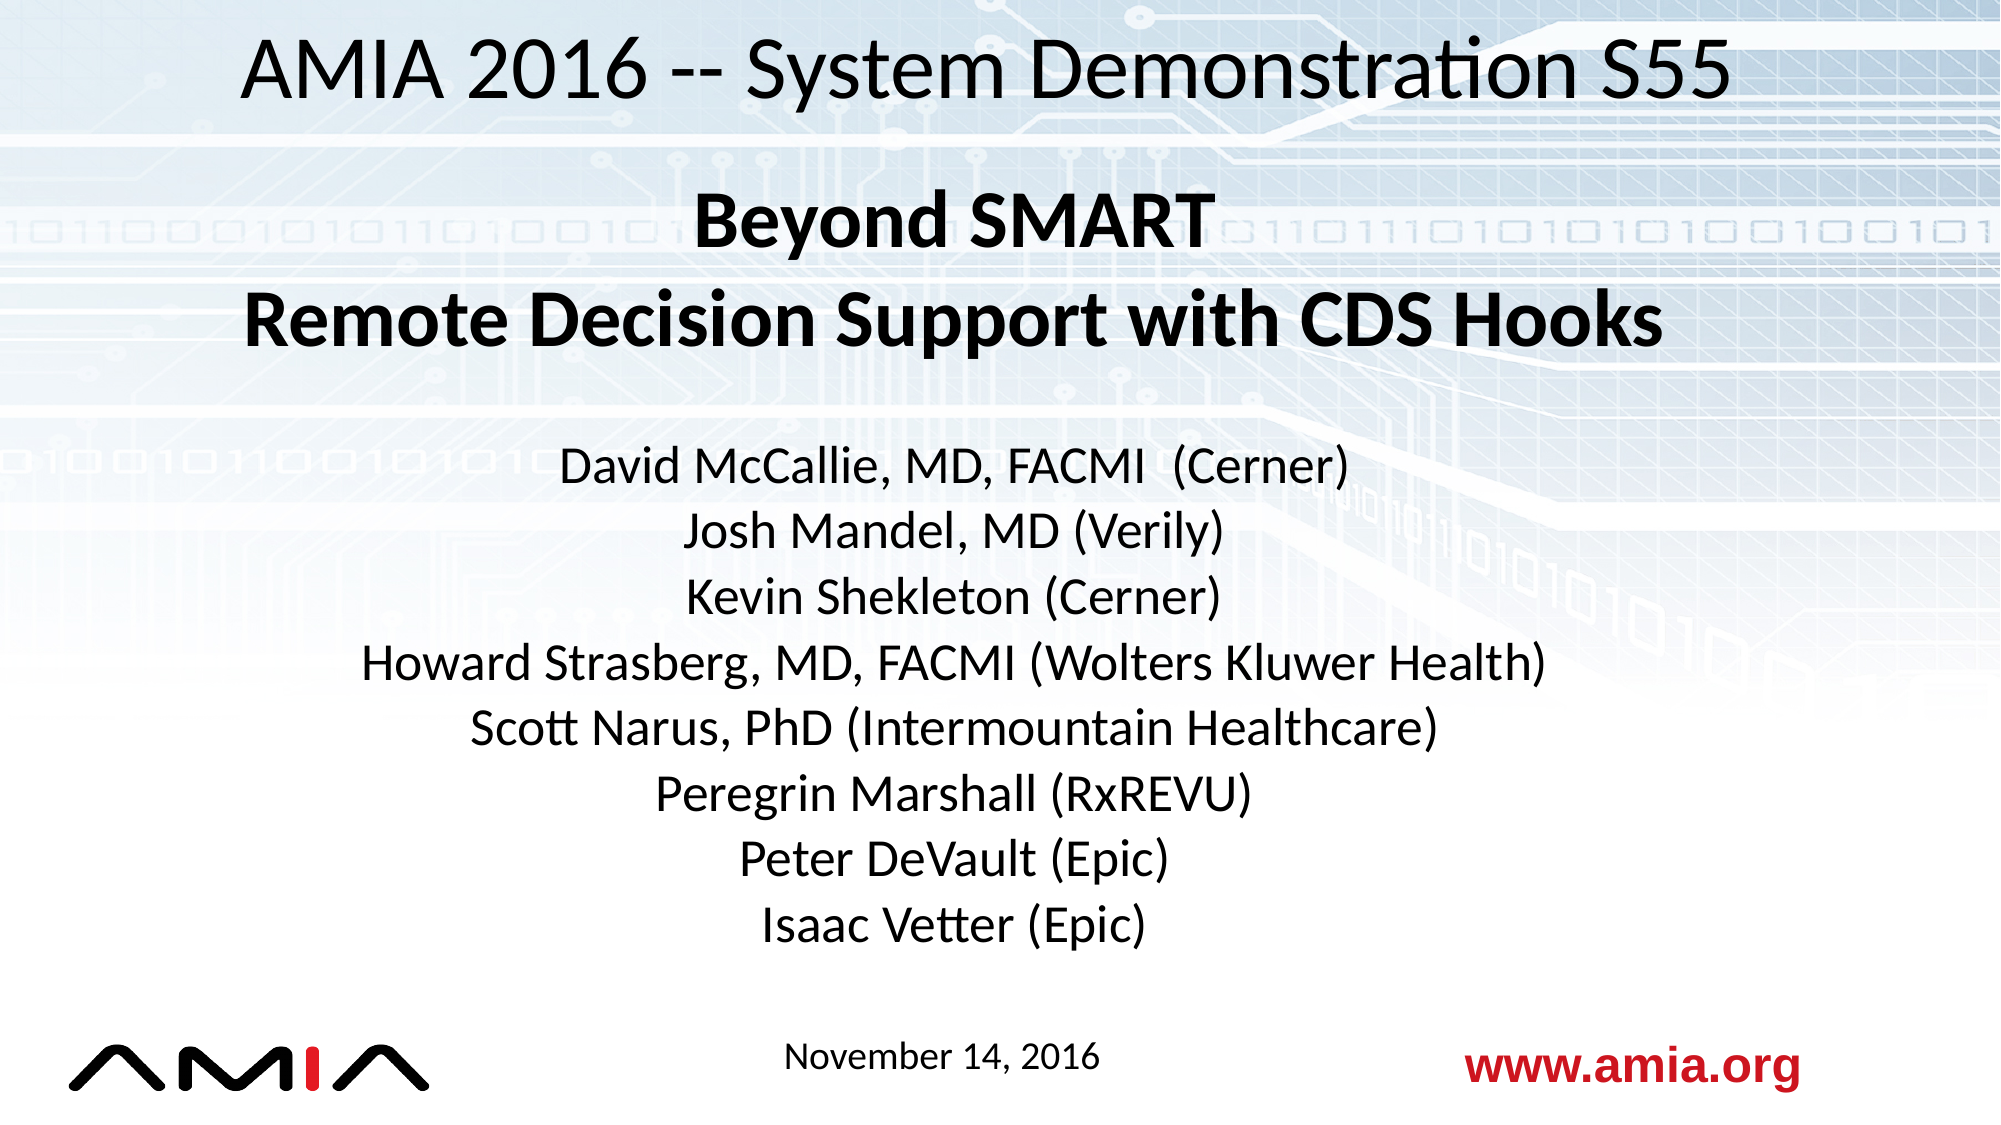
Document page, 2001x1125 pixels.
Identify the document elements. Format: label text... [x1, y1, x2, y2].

picture [50, 1026, 450, 1113]
subtitle Beyond SMART Remote Decision Support with CDS Hooks David McCallie, MD, FACMI (Cerner) Josh Mandel, MD (Verily) Kevin Shekleton (Cerner) Howard Strasberg, MD, FACMI (Wolters Kluwer Health) Scott Narus, PhD (Intermountain Healthcare) Peregrin Marshall (RxREVU) Peter DeVault (Epic) Isaac Vetter (Epic) [193, 157, 1717, 969]
picture [0, 0, 2000, 1000]
text_box November 14, 2016 [691, 1022, 1194, 1085]
title AMIA 2016 -- System Demonstration S55 [138, 0, 1839, 125]
